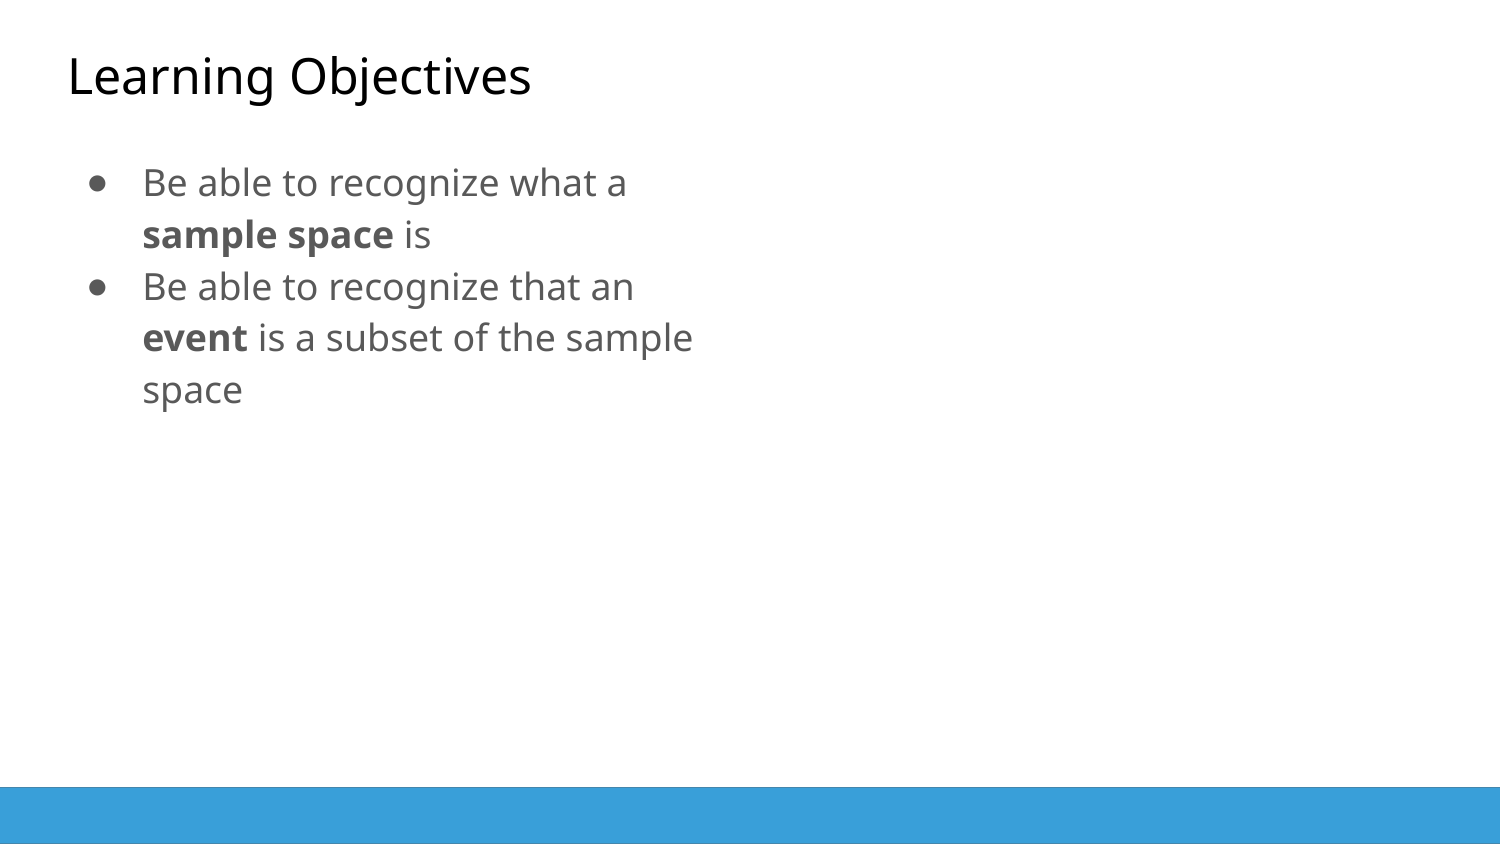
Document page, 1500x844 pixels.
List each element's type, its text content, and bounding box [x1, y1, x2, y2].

text_box Learning Objectives [52, 29, 750, 124]
text_box Be able to recognize what a sample space is Be able to recognize that an event is a subset of the sample space [52, 137, 750, 788]
